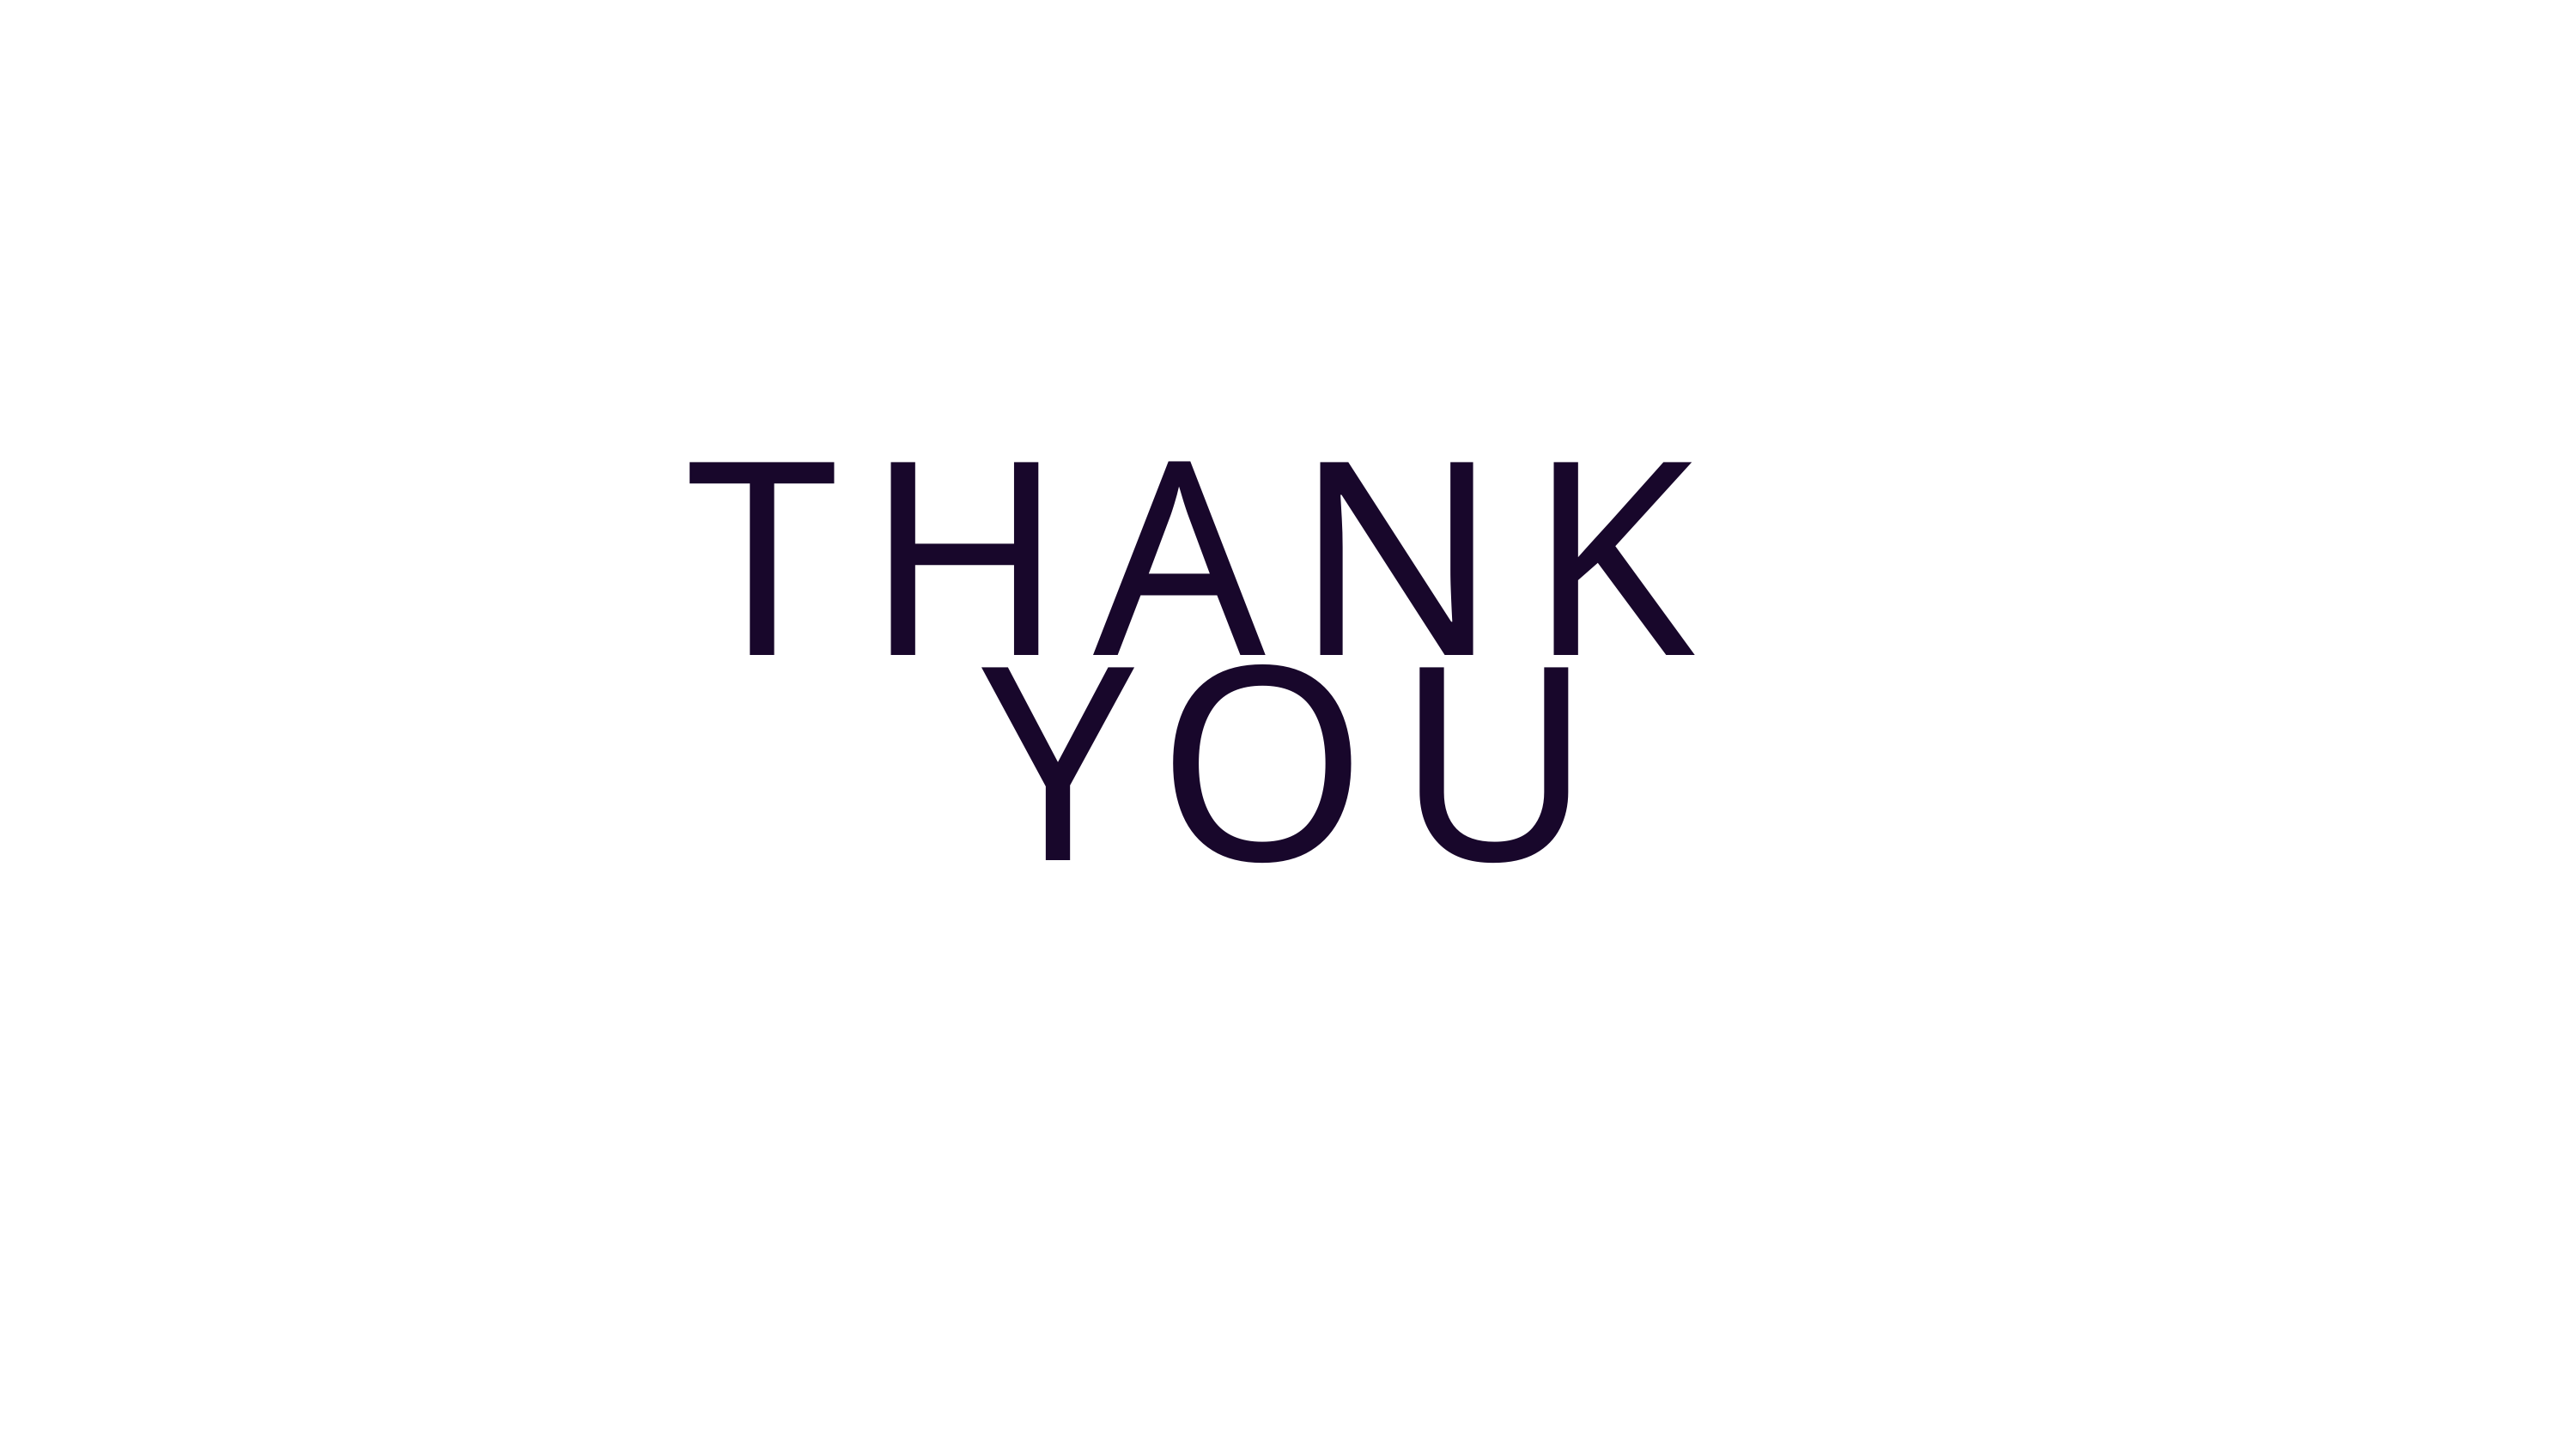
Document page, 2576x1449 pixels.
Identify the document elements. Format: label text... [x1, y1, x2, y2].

text_box THANK YOU [687, 383, 1889, 915]
